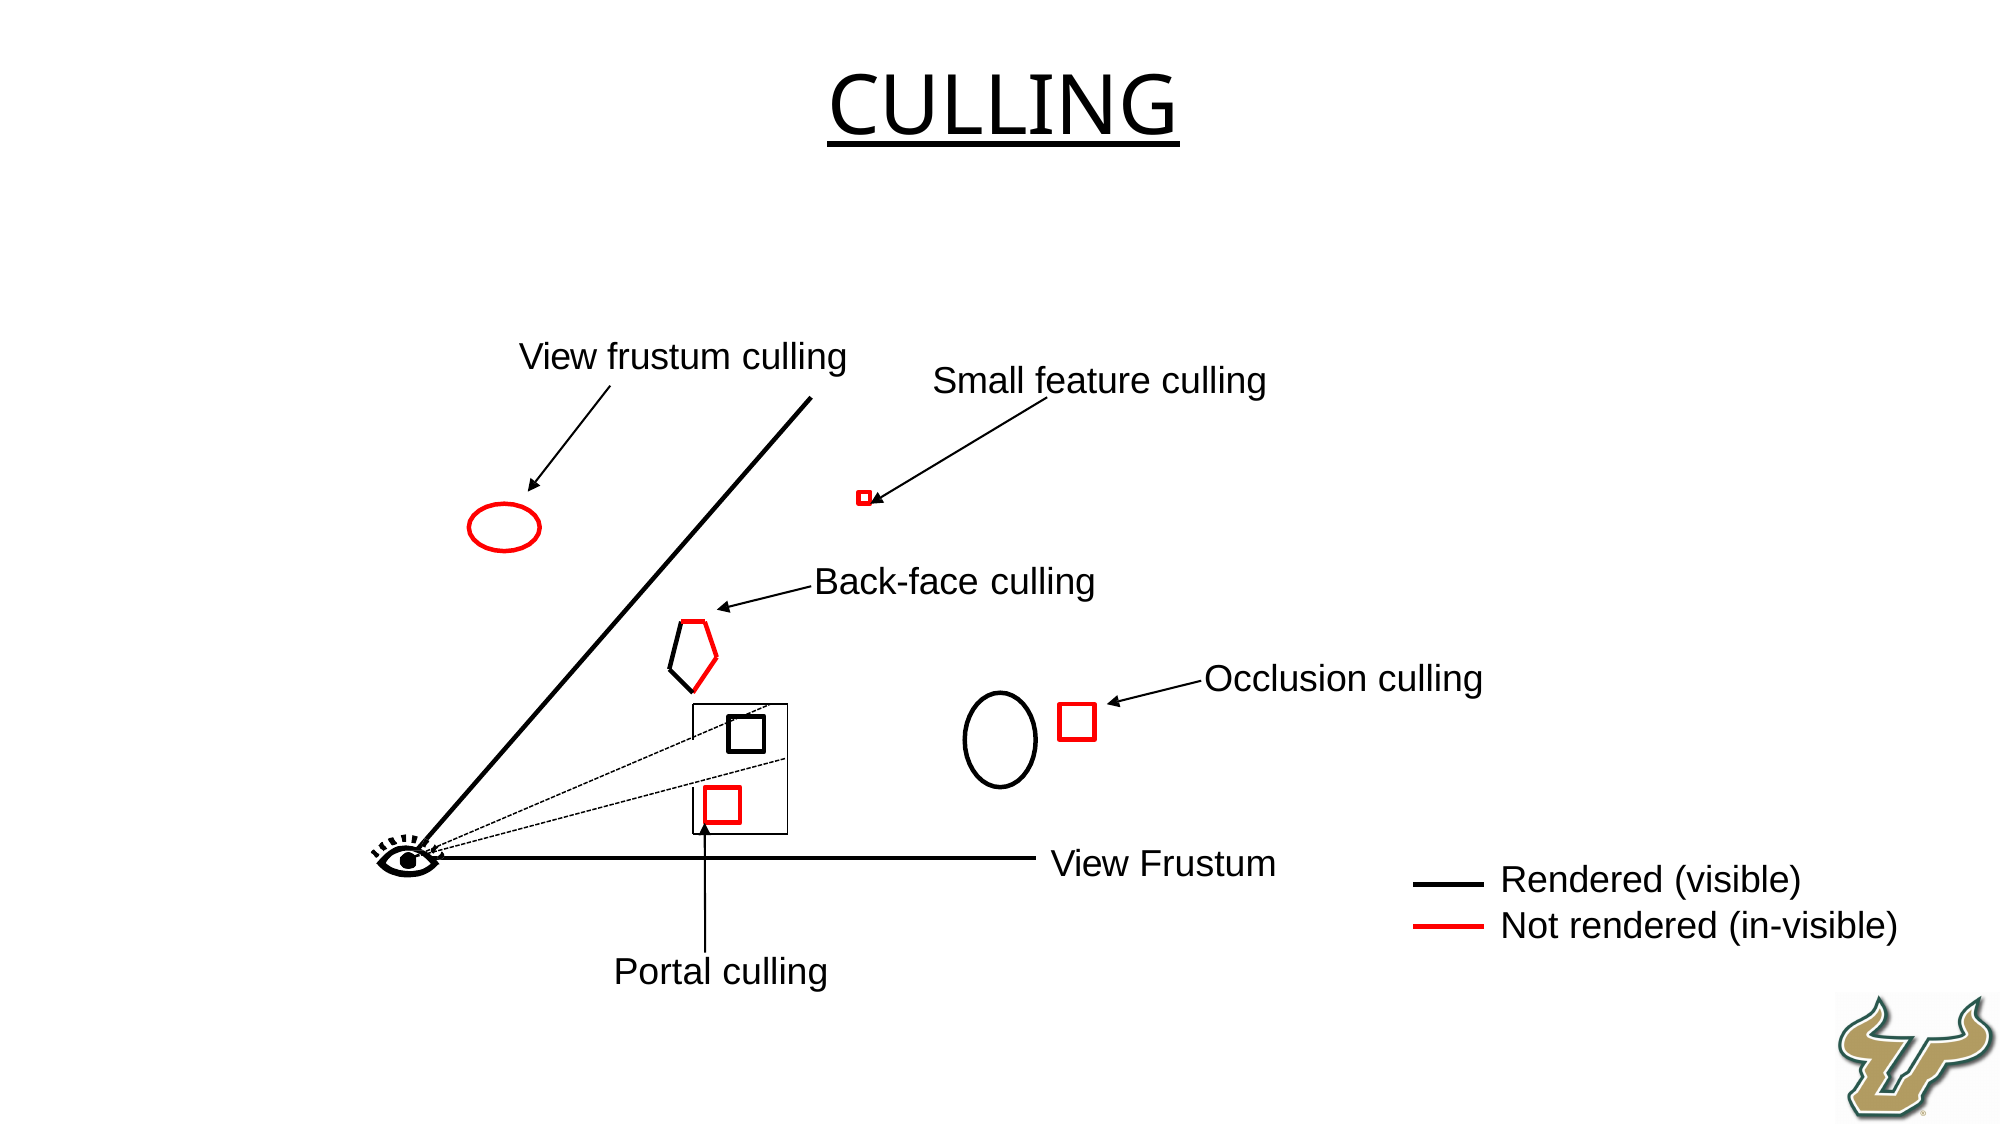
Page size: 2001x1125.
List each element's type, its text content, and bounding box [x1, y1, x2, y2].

text_box [376, 858, 390, 863]
text_box [400, 856, 430, 871]
text_box [1059, 704, 1095, 740]
text_box [858, 491, 871, 504]
text_box Back-face culling Occlusion culling [812, 554, 1513, 699]
text_box [698, 822, 712, 953]
text_box View Frustum [1048, 837, 1307, 885]
text_box Portal culling [611, 945, 900, 993]
text_box [1106, 699, 1132, 708]
text_box [387, 858, 399, 869]
text_box [422, 844, 445, 854]
text_box Rendered (visible) Not rendered (in-visible) [1500, 859, 1976, 947]
text_box [468, 503, 540, 552]
text_box [716, 585, 812, 613]
text_box [407, 845, 421, 854]
text_box [411, 835, 418, 844]
picture [1835, 992, 2000, 1124]
text_box [421, 850, 445, 860]
text_box [421, 838, 445, 852]
list Culling [261, 43, 1739, 172]
text_box [728, 716, 765, 752]
text_box [964, 699, 1036, 788]
text_box [704, 787, 741, 823]
text_box [370, 834, 407, 858]
text_box View frustum culling [516, 330, 872, 378]
text_box Small feature culling [930, 354, 1307, 402]
text_box [870, 396, 1048, 504]
text_box [399, 852, 417, 869]
text_box [376, 861, 440, 878]
text_box [527, 385, 612, 492]
